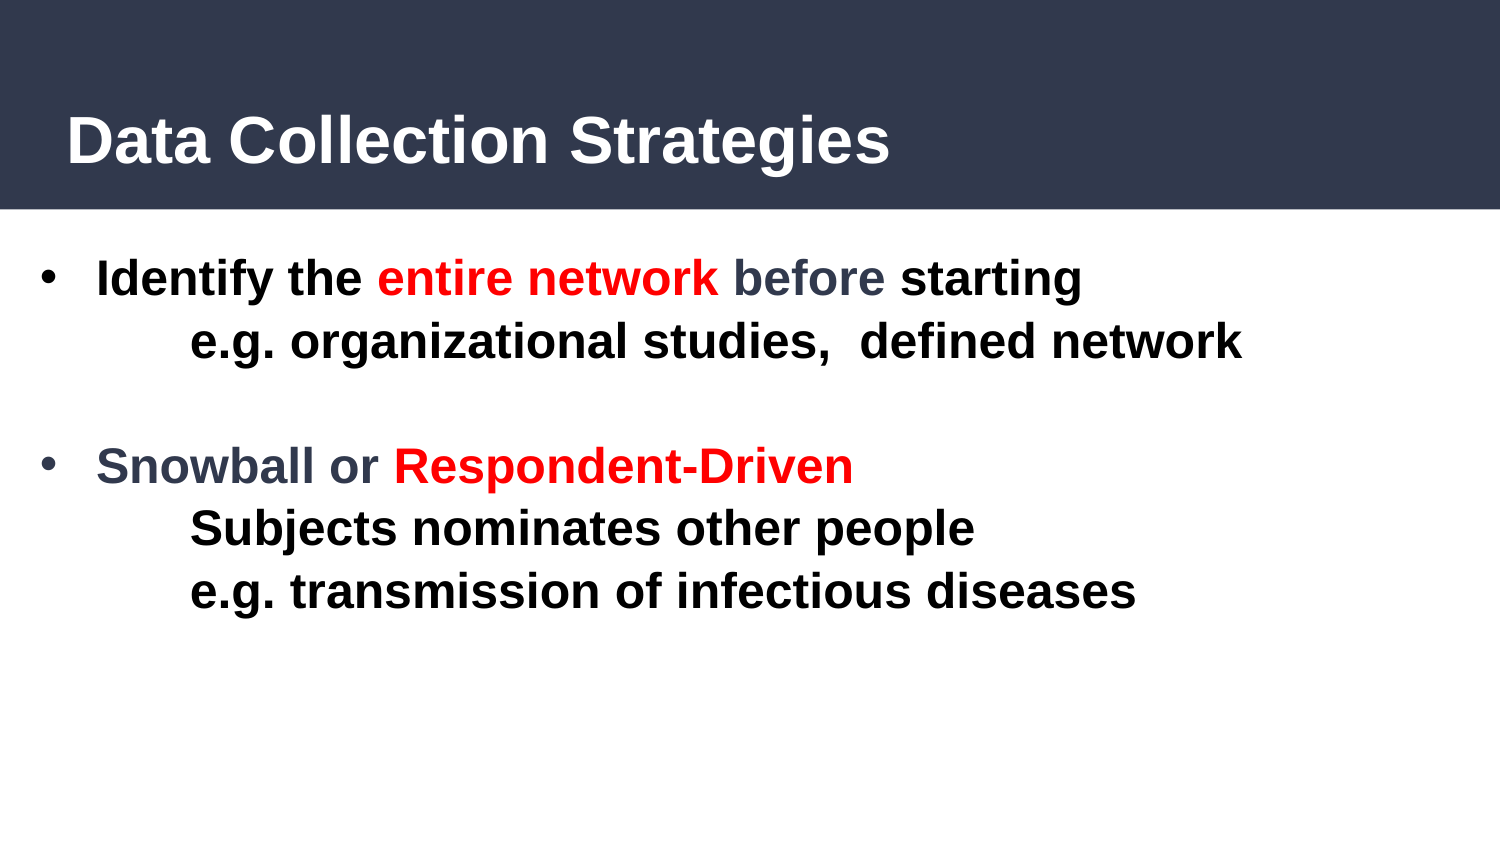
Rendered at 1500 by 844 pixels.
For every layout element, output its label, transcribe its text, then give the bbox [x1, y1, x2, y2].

title Data Collection Strategies [51, 82, 1449, 185]
text_box Identify the entire network before starting e.g. organizational studies, defined network Snowball or Respondent-Driven Subjects nominates other people e.g. transmission of infectious diseases [24, 235, 1413, 626]
